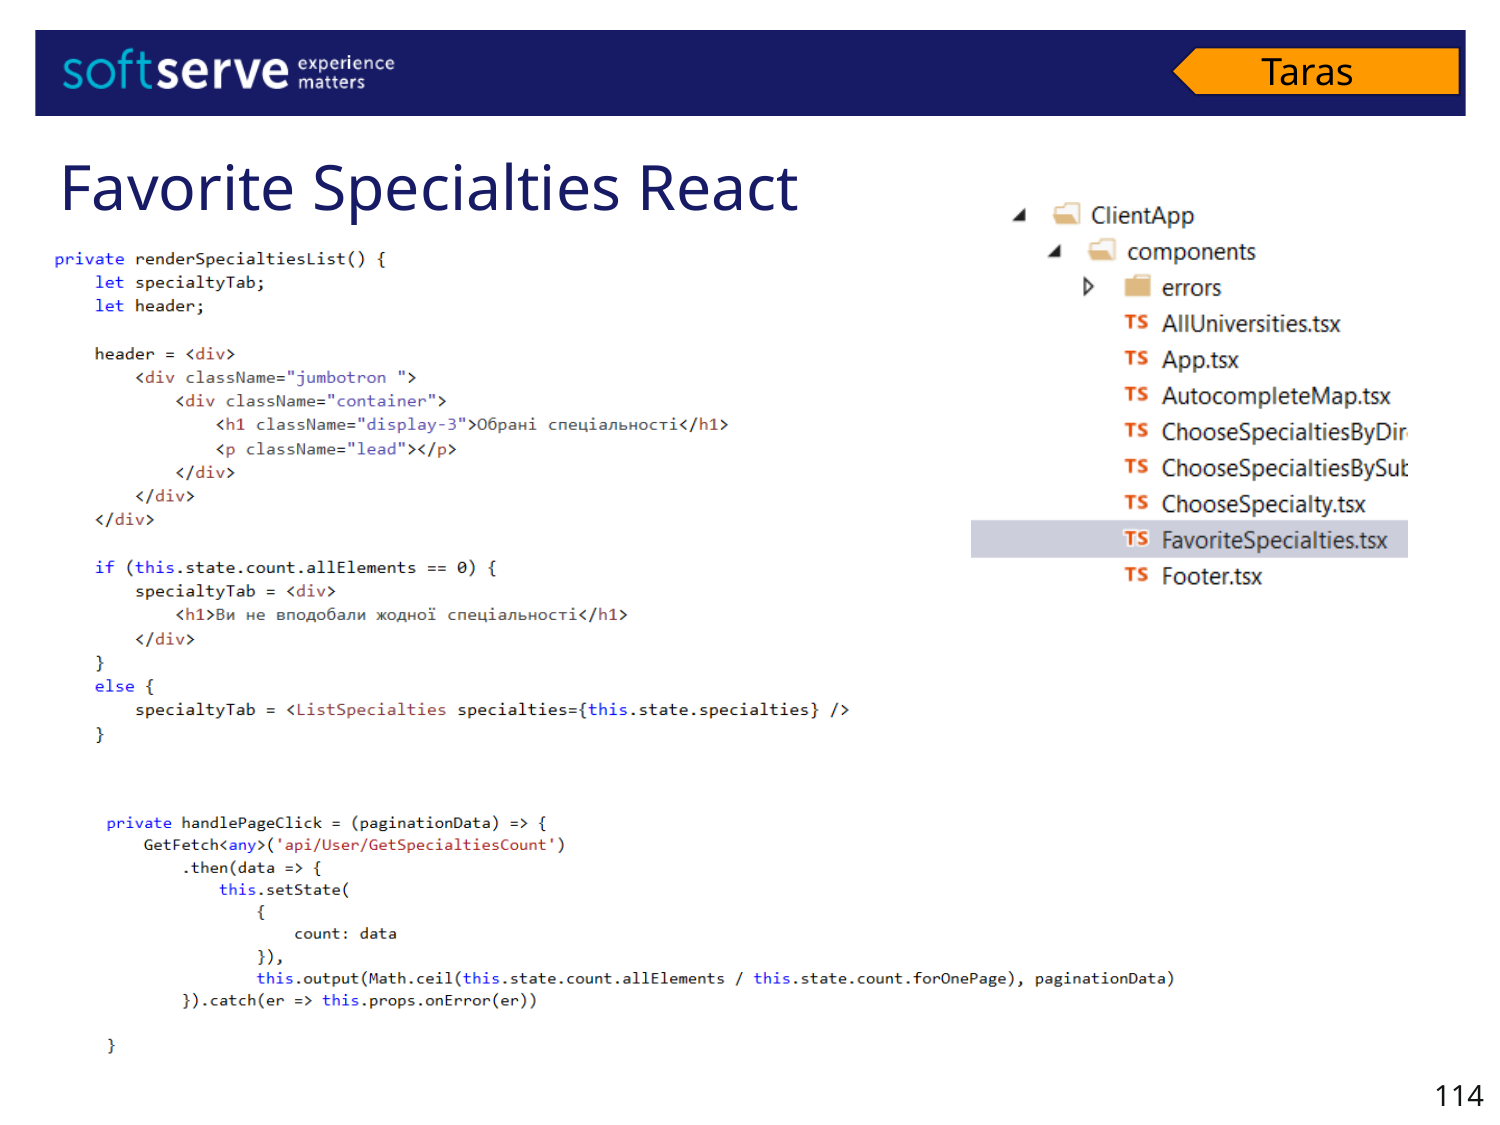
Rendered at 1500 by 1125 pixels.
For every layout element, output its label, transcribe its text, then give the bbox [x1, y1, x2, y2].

picture [51, 242, 880, 752]
picture [94, 804, 1190, 1066]
slide_number 114 [1419, 1070, 1500, 1125]
picture [971, 202, 1408, 591]
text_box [1171, 40, 1460, 102]
subtitle Favorite Specialties React [44, 148, 1255, 224]
